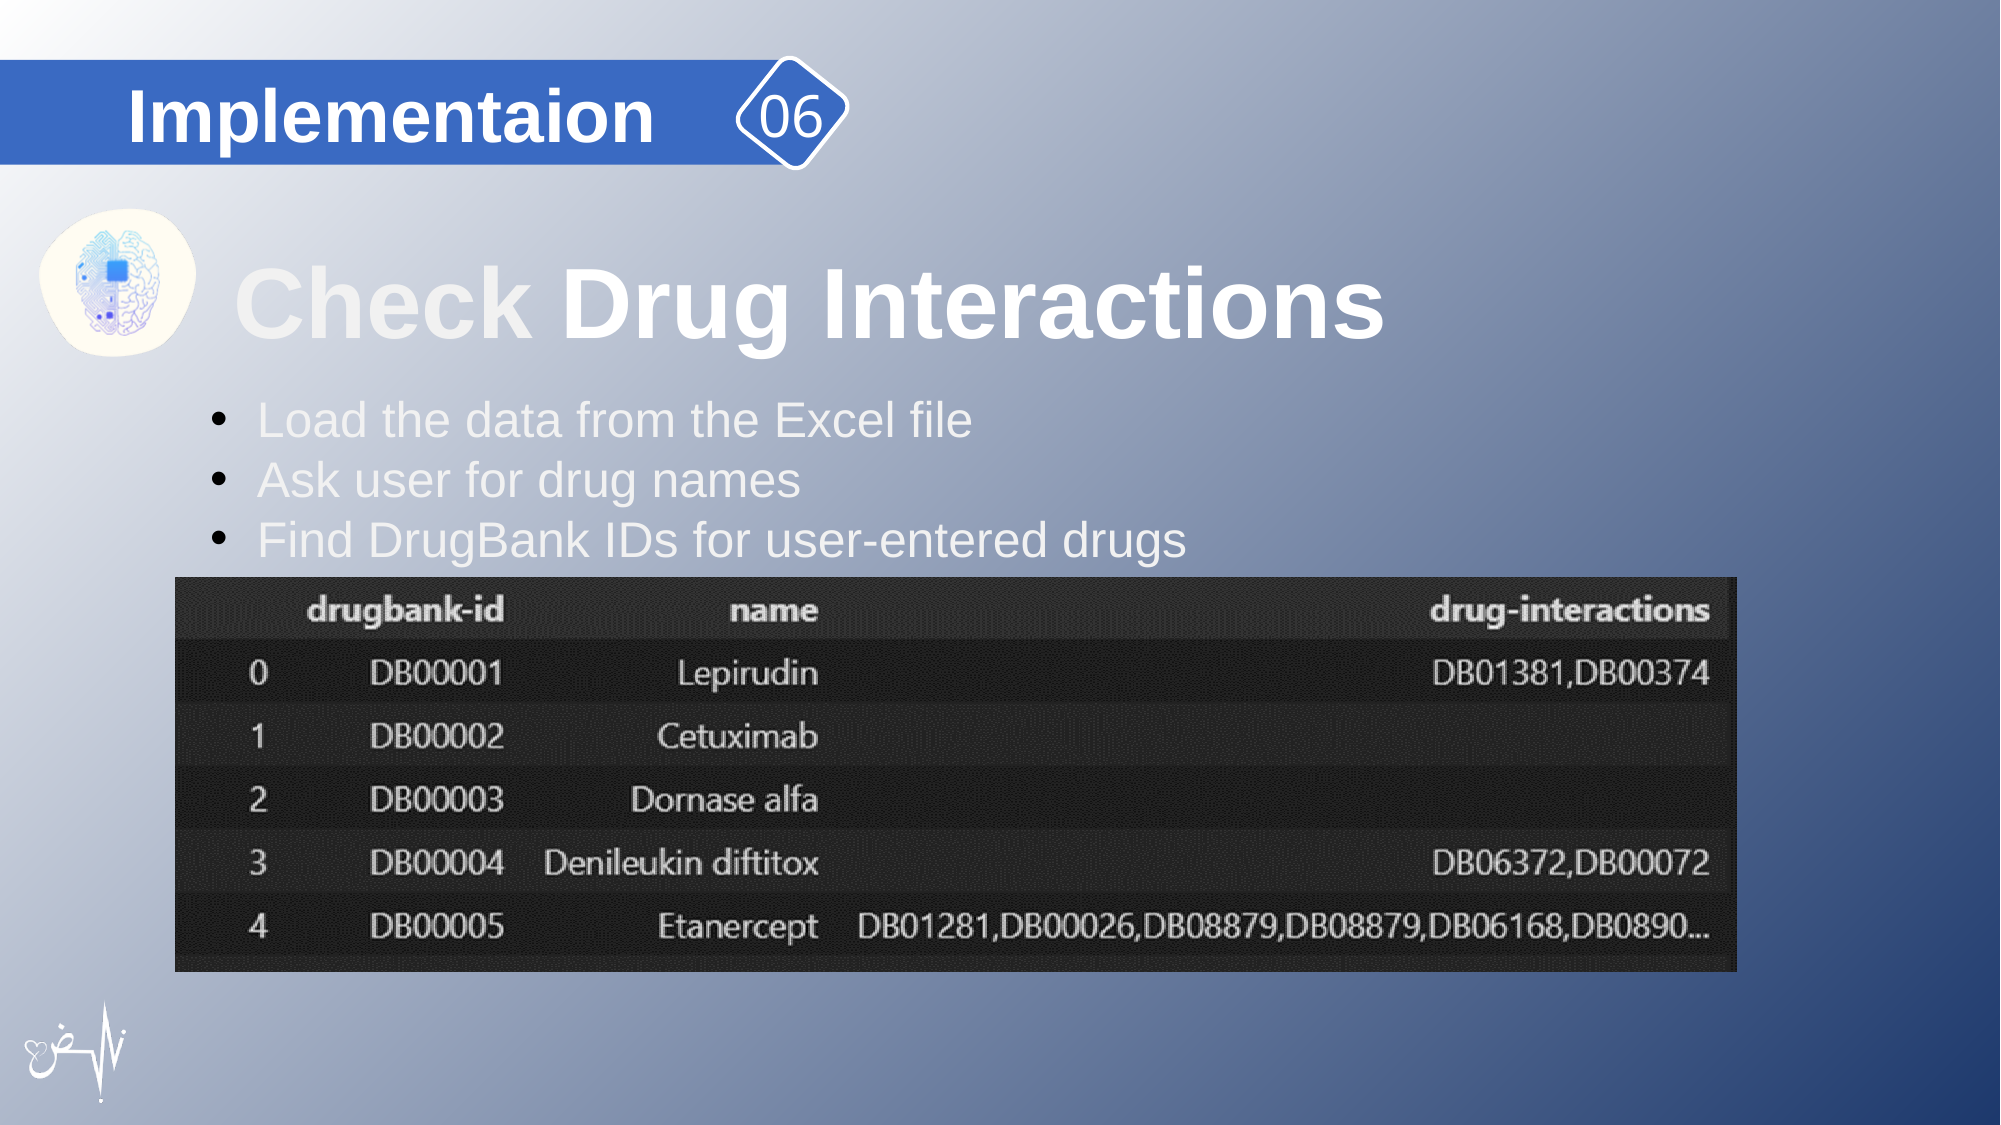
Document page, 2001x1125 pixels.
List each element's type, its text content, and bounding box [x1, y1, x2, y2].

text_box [38, 208, 1506, 368]
picture [174, 577, 1738, 972]
text_box Implementaion [0, 59, 778, 165]
text_box Load the data from the Excel file Ask user for drug names Find DrugBank IDs for user-entered drugs [195, 380, 1805, 576]
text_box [743, 68, 854, 158]
picture [10, 987, 141, 1115]
